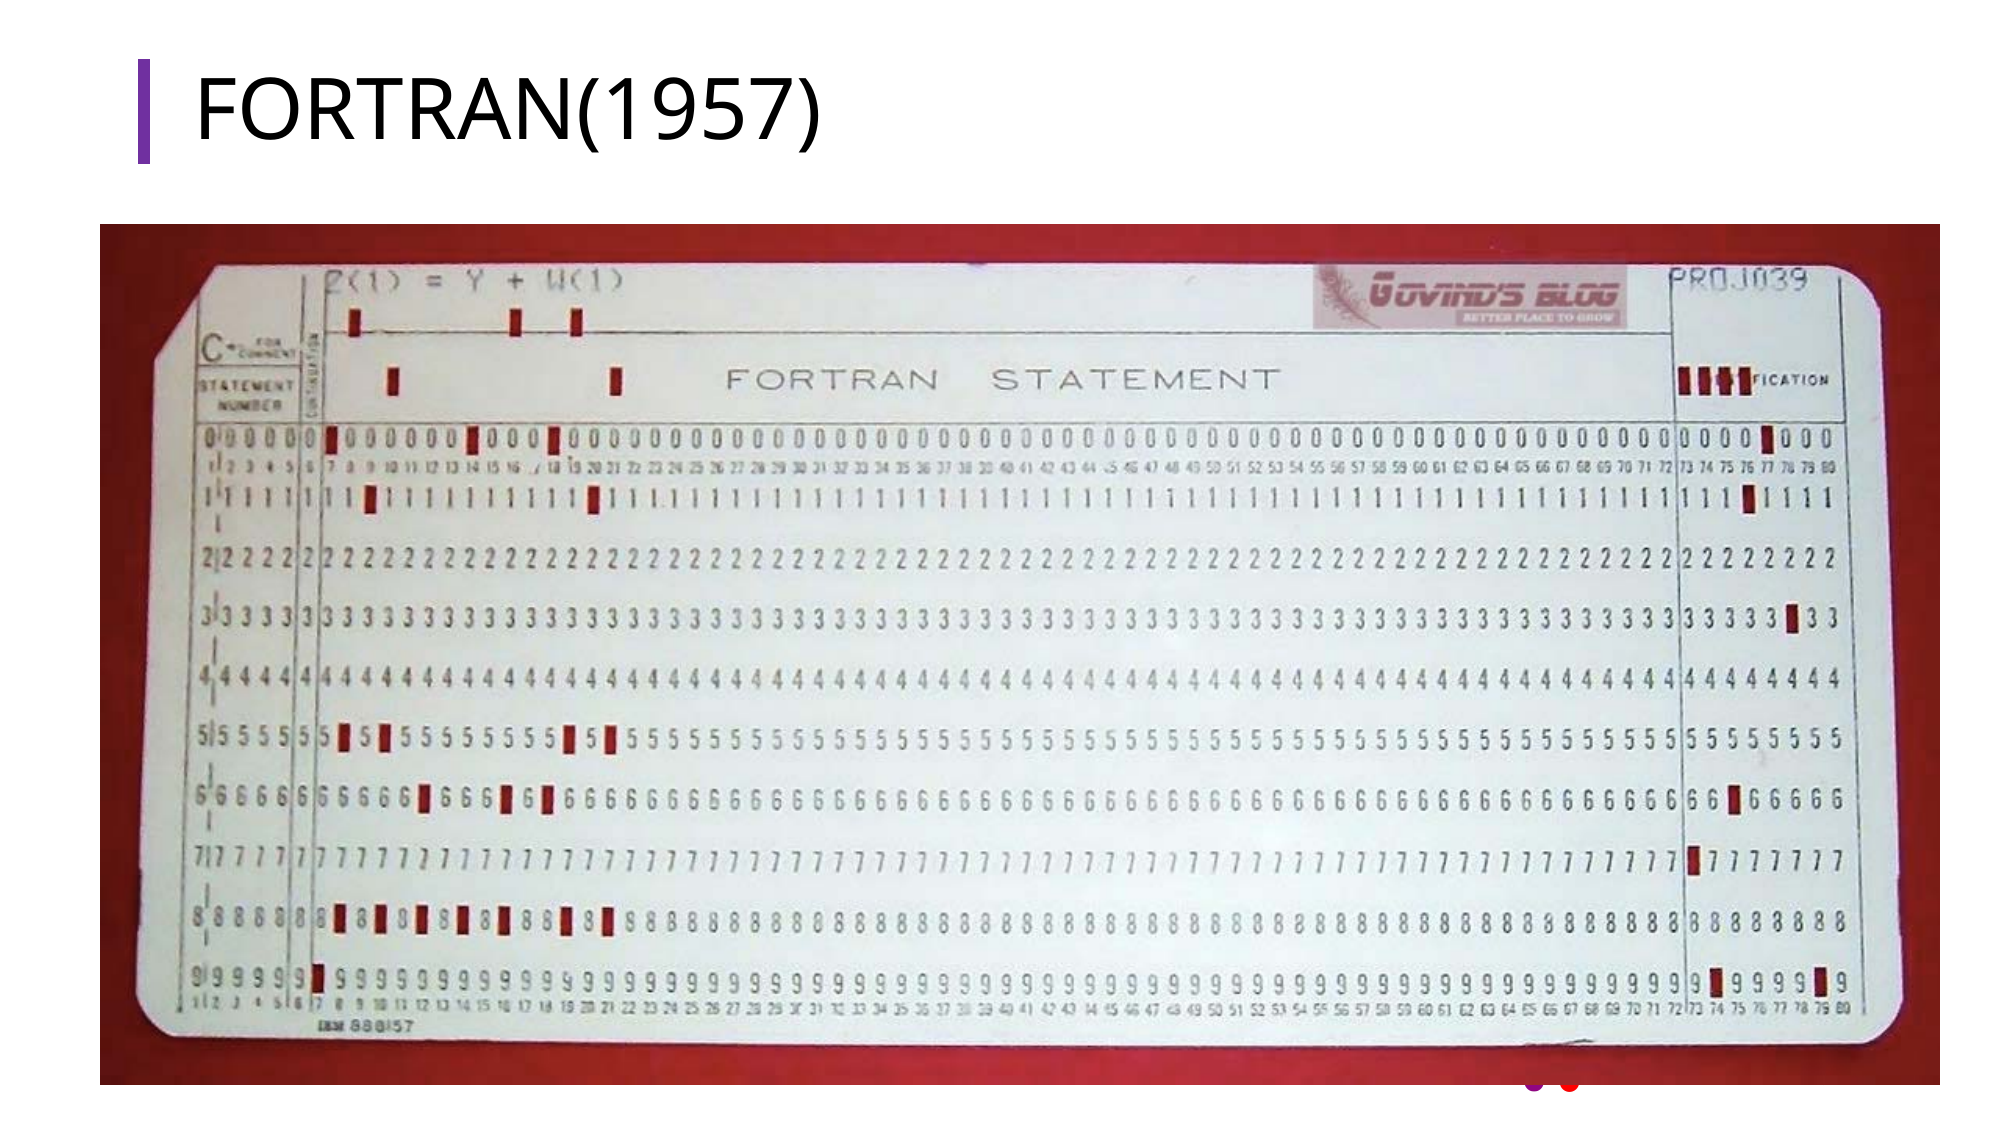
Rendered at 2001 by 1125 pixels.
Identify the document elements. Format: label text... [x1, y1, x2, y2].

picture [100, 224, 1940, 1093]
title FORTRAN(1957) [178, 58, 1863, 166]
